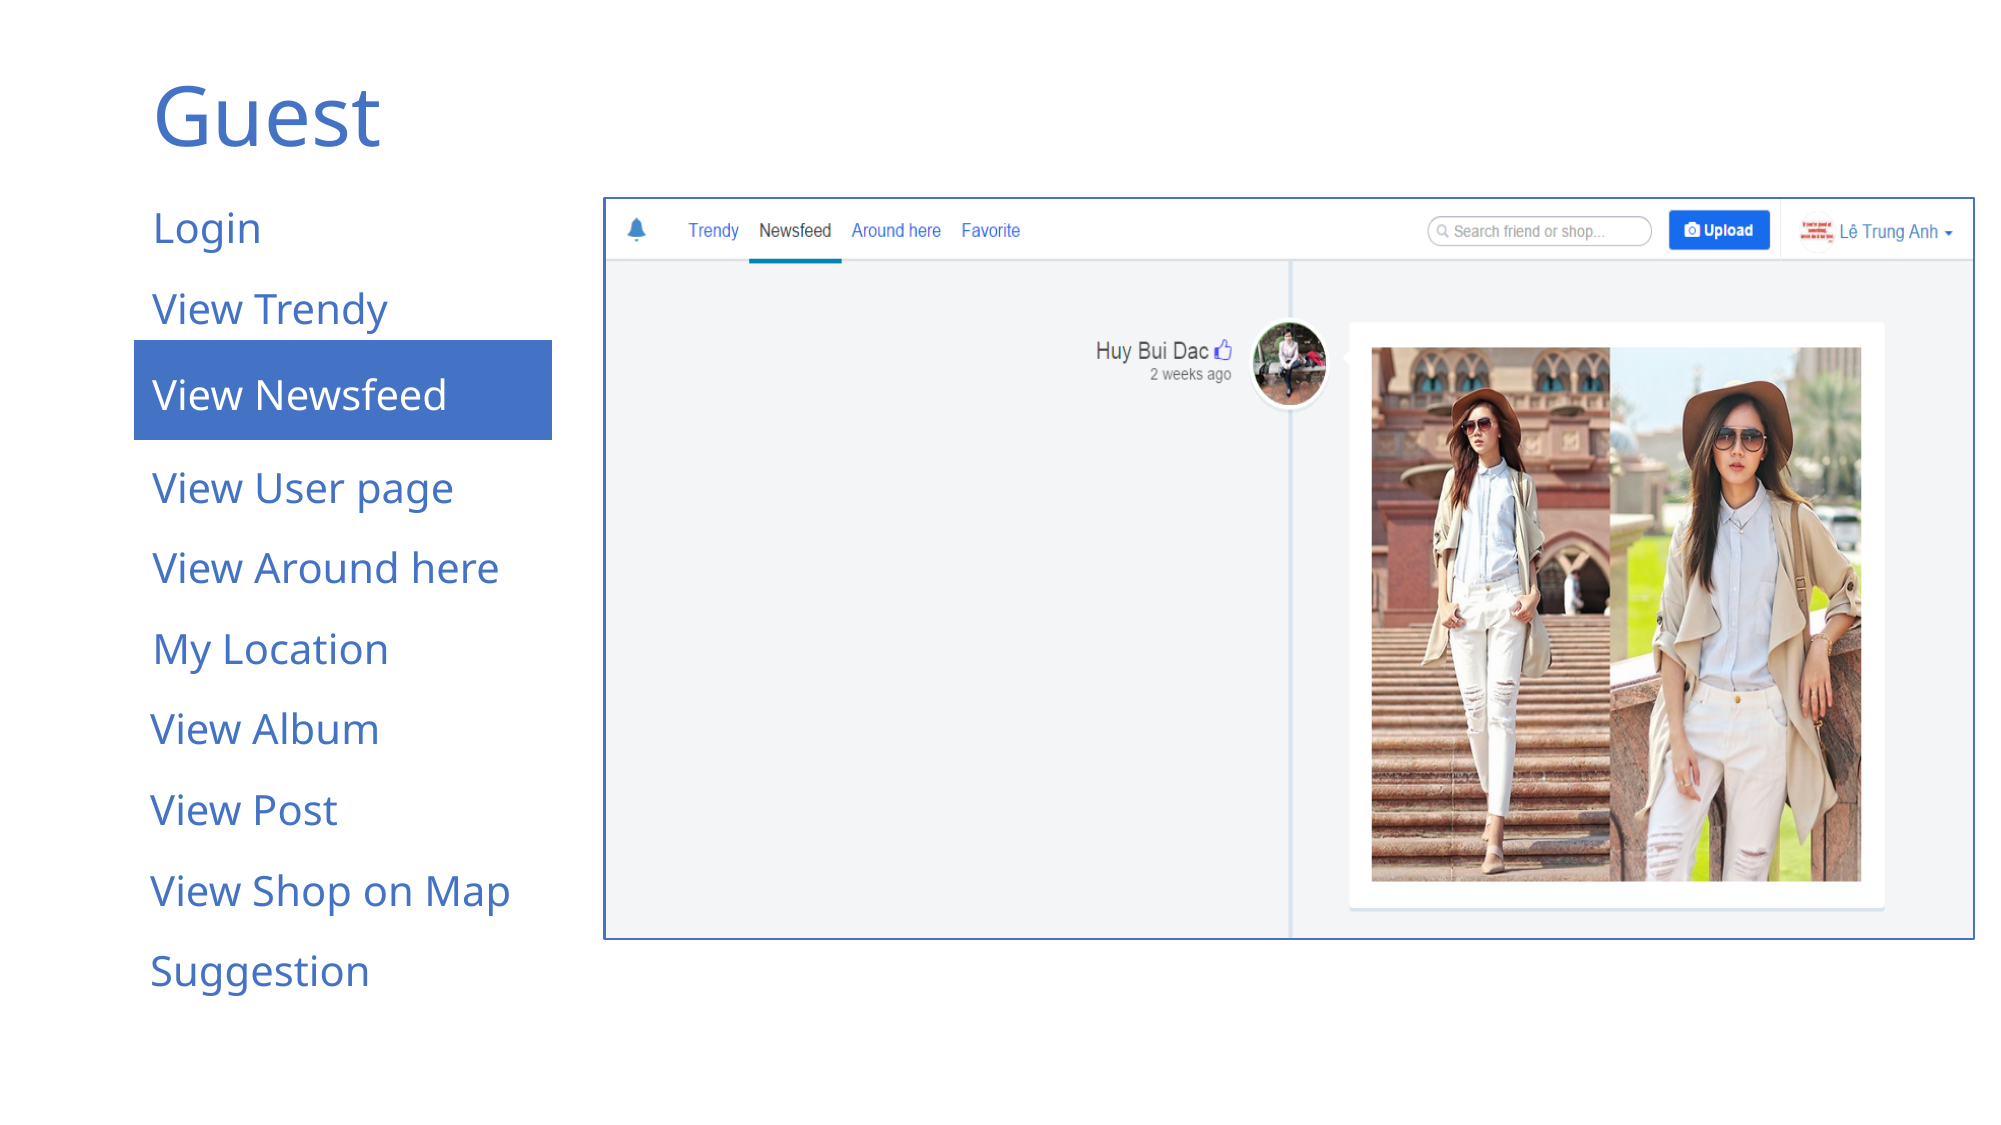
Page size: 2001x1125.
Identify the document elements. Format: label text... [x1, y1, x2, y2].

picture [605, 199, 1974, 938]
text_box View Album [135, 695, 603, 761]
text_box [134, 340, 552, 440]
text_box View Post [135, 776, 603, 842]
text_box View Around here [137, 534, 553, 600]
text_box View Shop on Map [135, 857, 603, 922]
text_box View User page [137, 453, 493, 519]
text_box View Newsfeed [137, 360, 493, 426]
text_box Suggestion [135, 937, 606, 1003]
text_box My Location [137, 615, 468, 680]
title Guest [137, 59, 1863, 179]
text_box View Trendy [137, 275, 508, 340]
text_box Login [138, 194, 371, 260]
